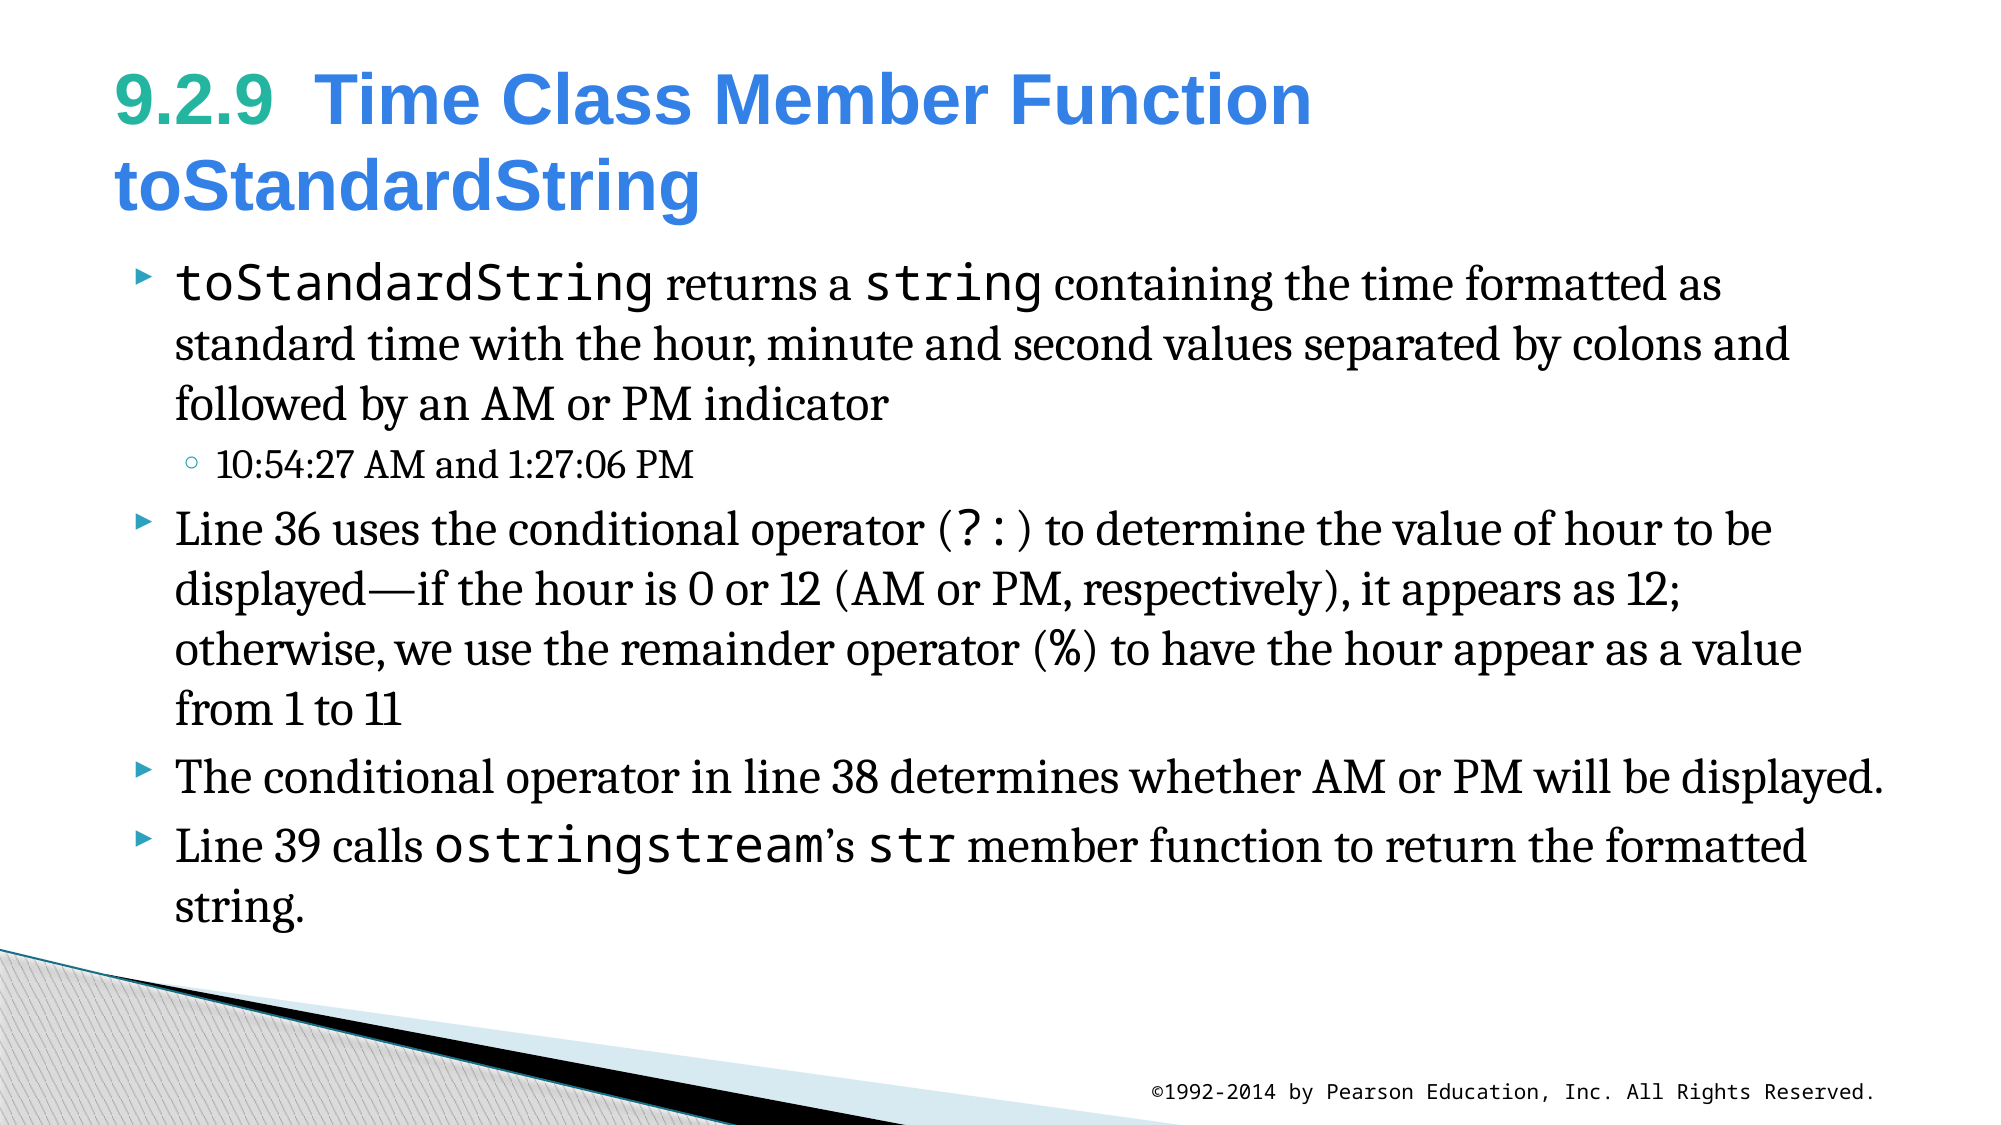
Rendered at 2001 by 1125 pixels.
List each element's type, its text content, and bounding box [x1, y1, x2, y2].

footer ©1992-2014 by Pearson Education, Inc. All Rights Reserved. [866, 1051, 1892, 1112]
list toStandardString returns a string containing the time formatted as standard time with the hour, minute and second values separated by colons and followed by an AM or PM indicator 10:54:27 AM and 1:27:06 PM Line 36 uses the conditional operator (?:) to determine the value of hour to be displayed—if the hour is 0 or 12 (AM or PM, respectively), it appears as 12; otherwise, we use the remainder operator (%) to have the hour appear as a value from 1 to 11 The conditional operator in line 38 determines whether AM or PM will be displayed. Line 39 calls ostringstream’s str member function to return the formatted string. [99, 242, 1900, 986]
title 9.2.9 Time Class Member Function toStandardString [99, 45, 1900, 233]
